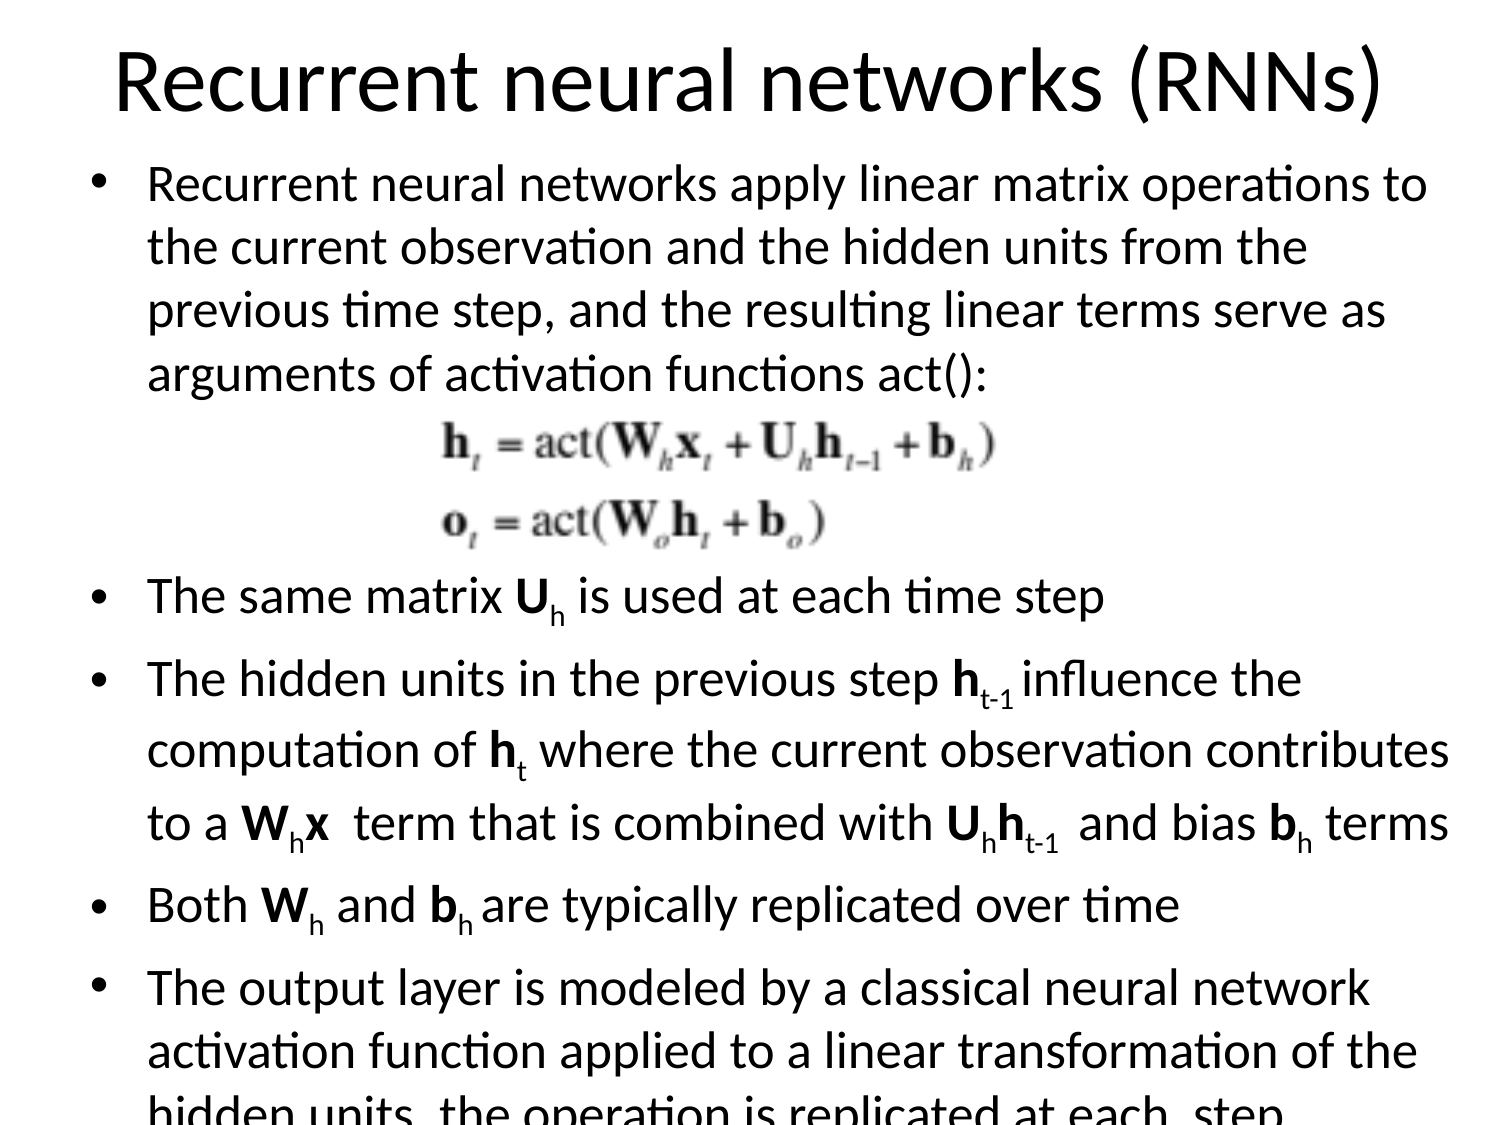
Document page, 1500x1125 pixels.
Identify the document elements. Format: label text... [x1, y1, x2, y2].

text_box Recurrent neural networks (RNNs) [74, 11, 1425, 200]
text_box Recurrent neural networks apply linear matrix operations to the current observation and the hidden units from the previous time step, and the resulting linear terms serve as arguments of activation functions act(): The same matrix Uh is used at each time step The hidden units in the previous step ht-1 influence the computation of ht where the current observation contributes to a Whx term that is combined with Uhht-1 and bias bh terms Both Wh and bh are typically replicated over time The output layer is modeled by a classical neural network activation function applied to a linear transformation of the hidden units, the operation is replicated at each step. [75, 140, 1479, 1125]
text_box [436, 410, 1000, 557]
